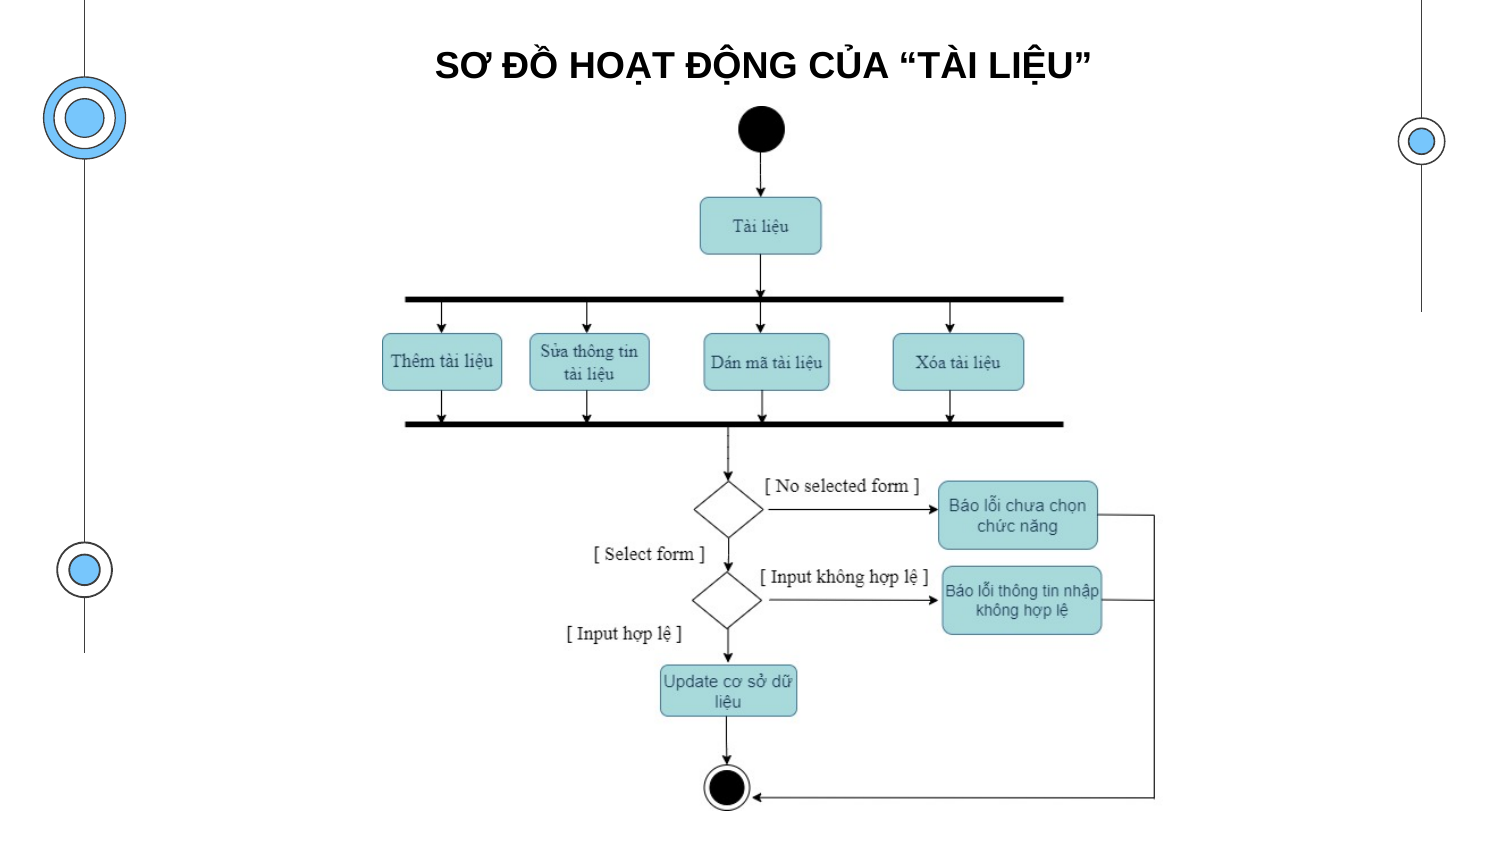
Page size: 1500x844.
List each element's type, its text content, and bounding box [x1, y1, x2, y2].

picture [381, 106, 1164, 811]
text_box SƠ ĐỒ HOẠT ĐỘNG CỦA “TÀI LIỆU” [419, 33, 1500, 94]
